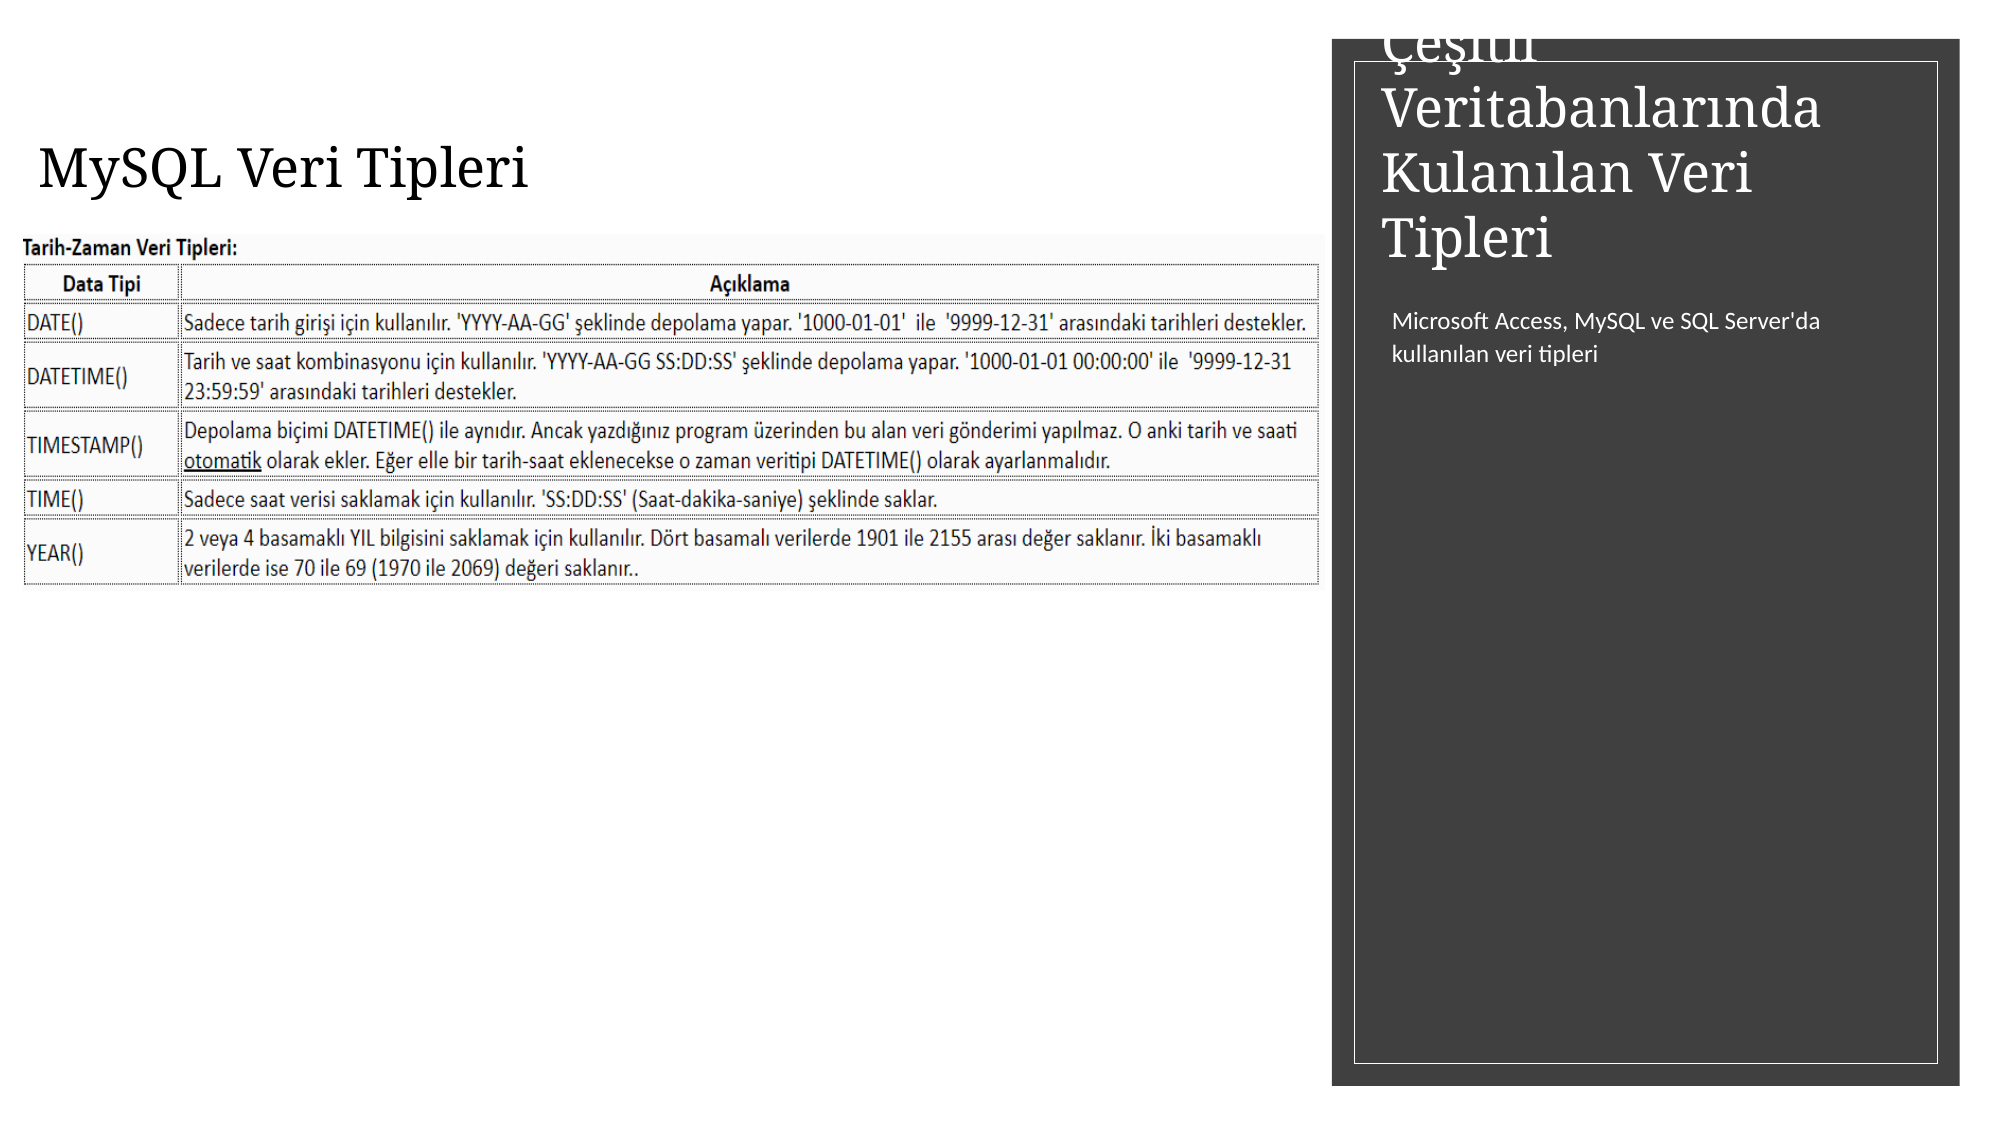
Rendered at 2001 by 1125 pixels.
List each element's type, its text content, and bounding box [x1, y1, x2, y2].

list Microsoft Access, MySQL ve SQL Server'da kullanılan veri tipleri [1376, 293, 1896, 1042]
title Çeşitli Veritabanlarında Kulanılan Veri Tipleri [1366, 86, 1907, 276]
picture [23, 234, 1325, 591]
text_box MySQL Veri Tipleri [23, 86, 703, 206]
